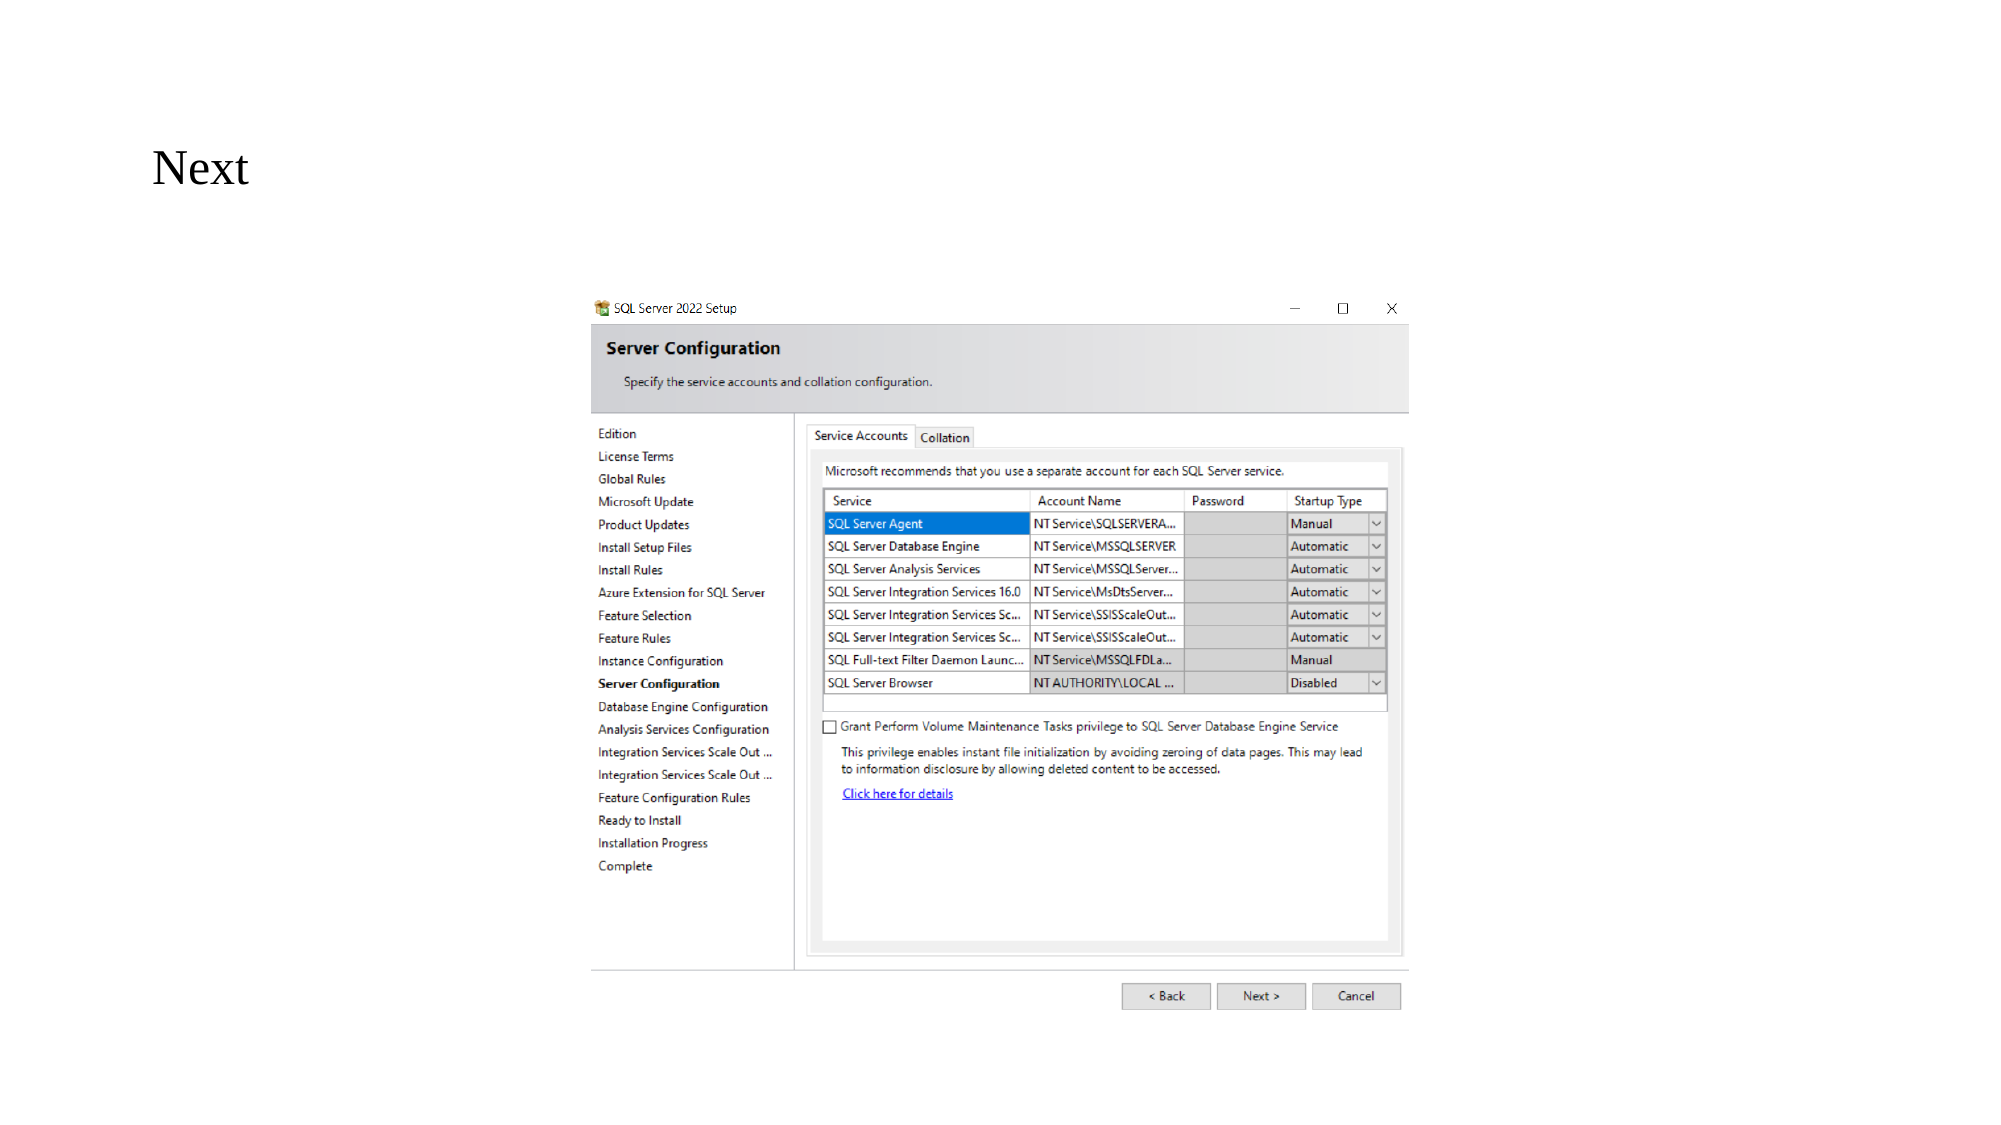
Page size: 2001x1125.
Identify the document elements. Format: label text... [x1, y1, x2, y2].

title Next [137, 59, 1863, 278]
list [591, 299, 1409, 1014]
